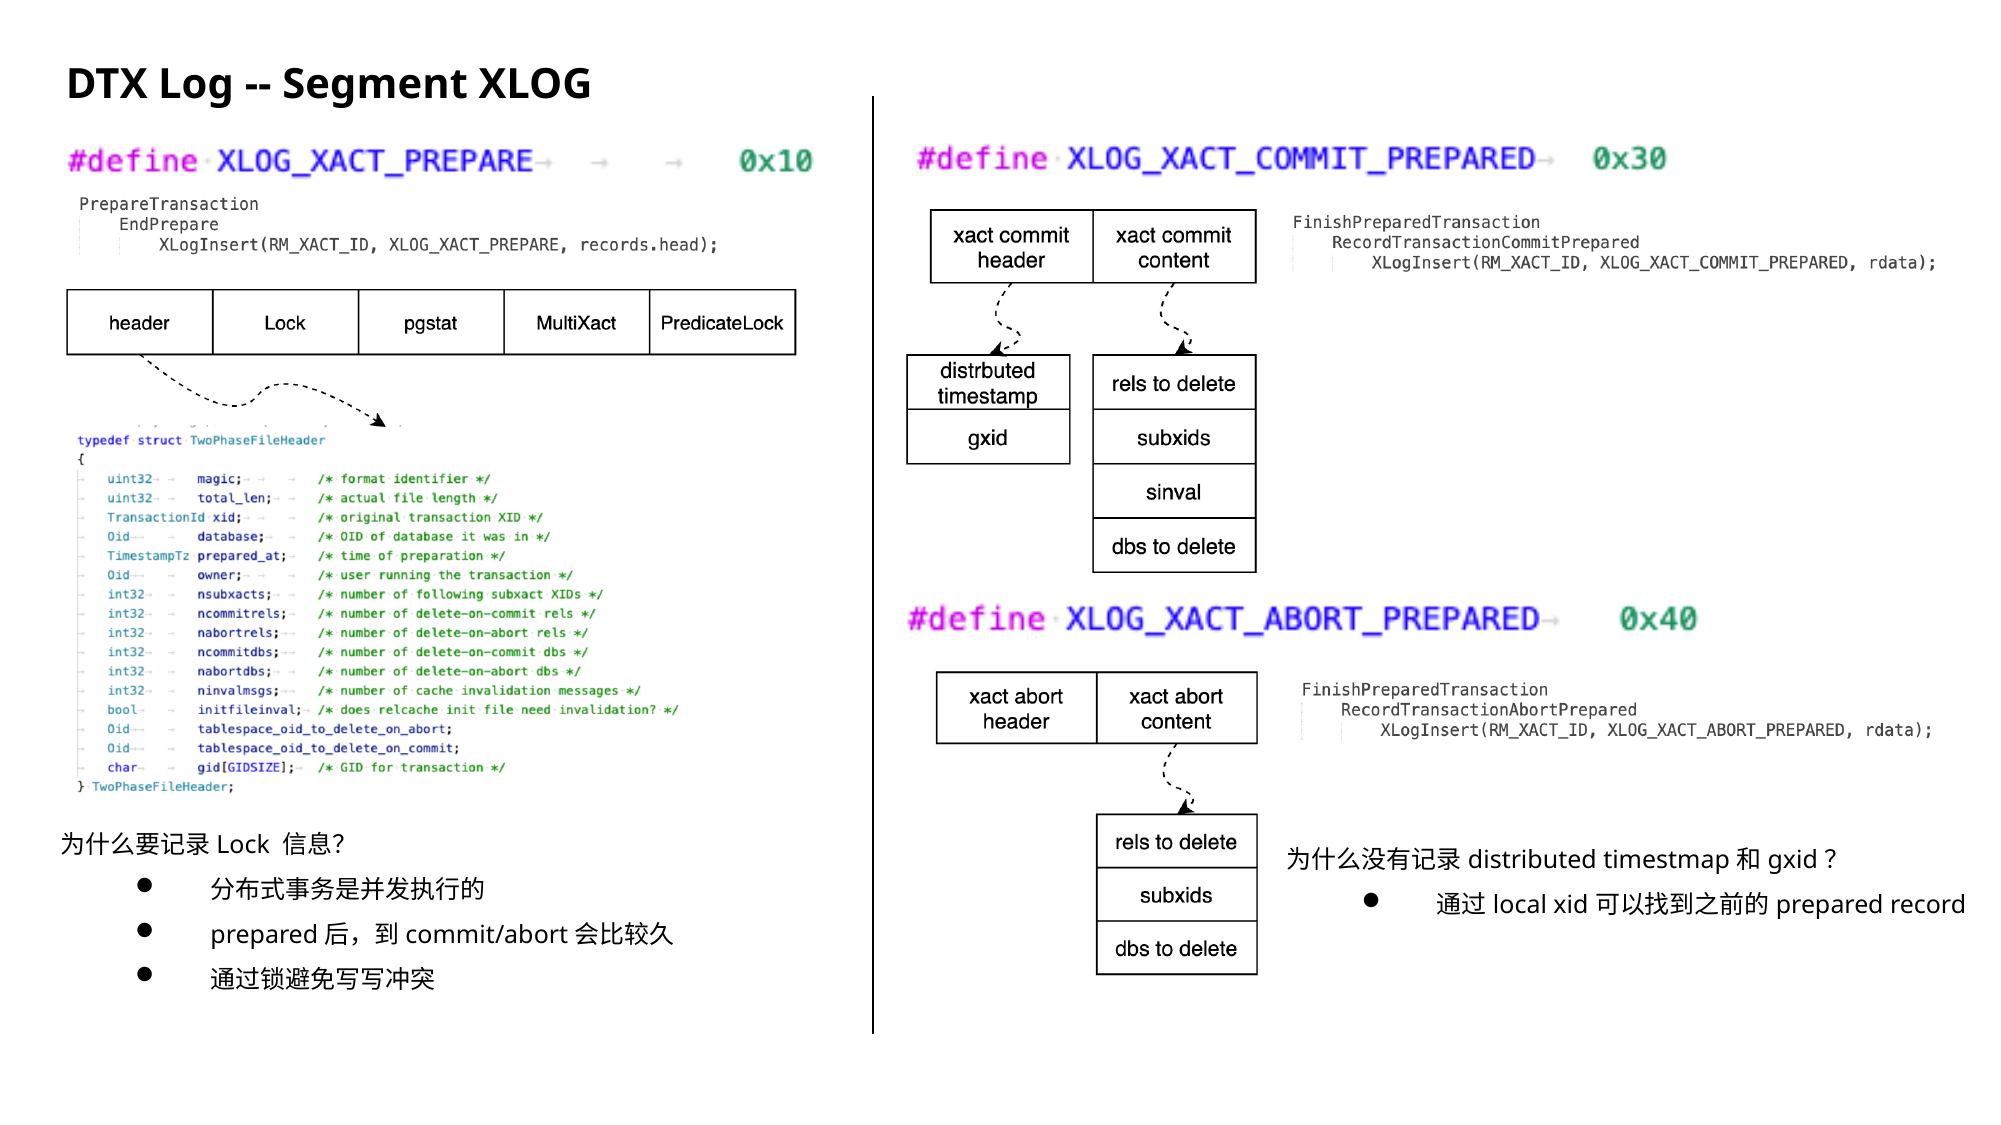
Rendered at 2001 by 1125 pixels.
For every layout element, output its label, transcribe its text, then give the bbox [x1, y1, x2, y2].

picture [901, 133, 1680, 182]
picture [901, 194, 1949, 586]
text_box 为什么要记录Lock 信息？ 分布式事务是并发执行的 prepared后，到commit/abort会比较久 通过锁避免写写冲突 [45, 807, 785, 1001]
picture [52, 131, 845, 264]
text_box 为什么没有记录distributed timestmap和gxid？ 通过local xid可以找到之前的prepared record [1291, 821, 1982, 926]
picture [924, 653, 1944, 996]
picture [45, 273, 815, 807]
text_box DTX Log -- Segment XLOG [50, 49, 1776, 122]
picture [901, 592, 1714, 641]
